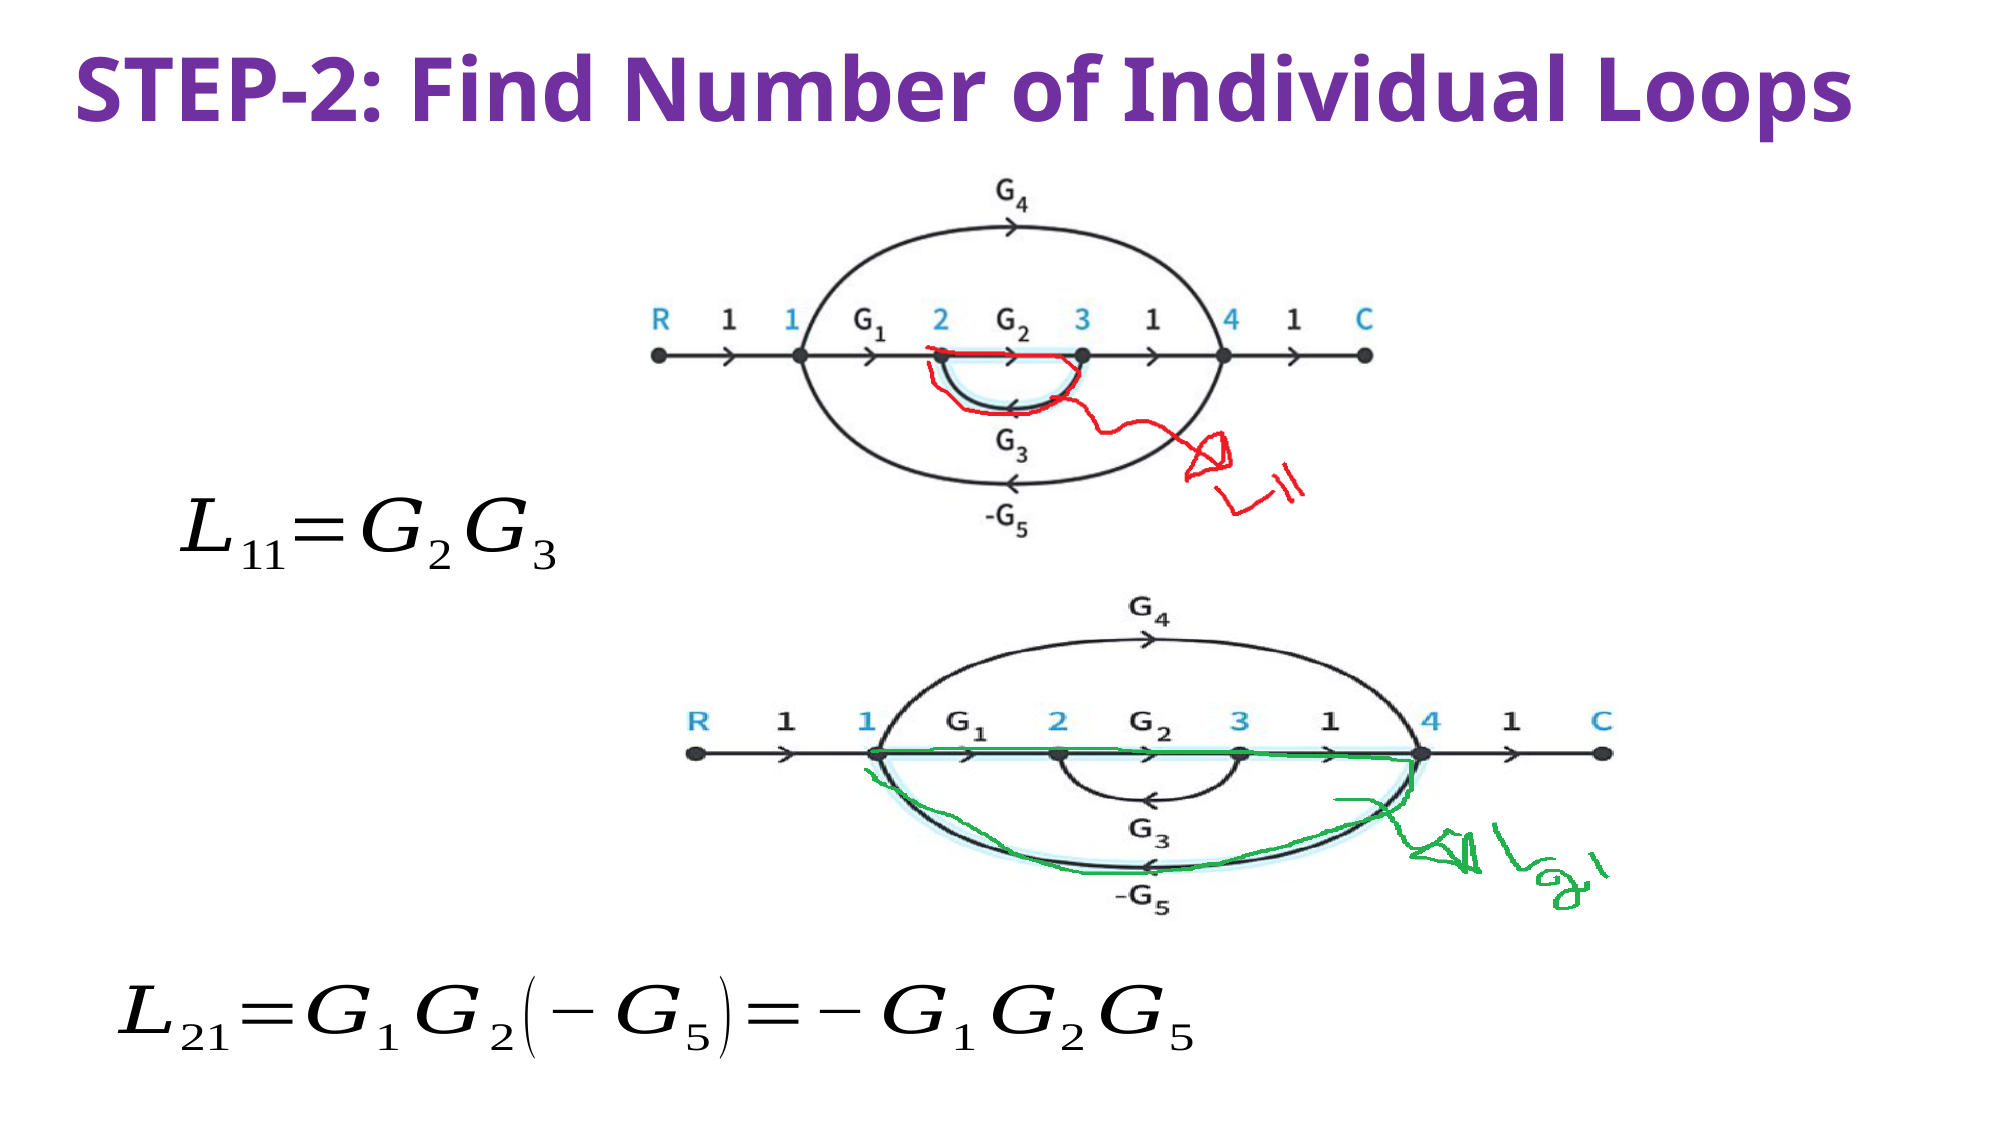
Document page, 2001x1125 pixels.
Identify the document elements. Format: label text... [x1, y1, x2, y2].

title STEP-2: Find Number of Individual Loops [49, 25, 1881, 161]
picture [673, 578, 1637, 921]
picture [598, 168, 1381, 540]
